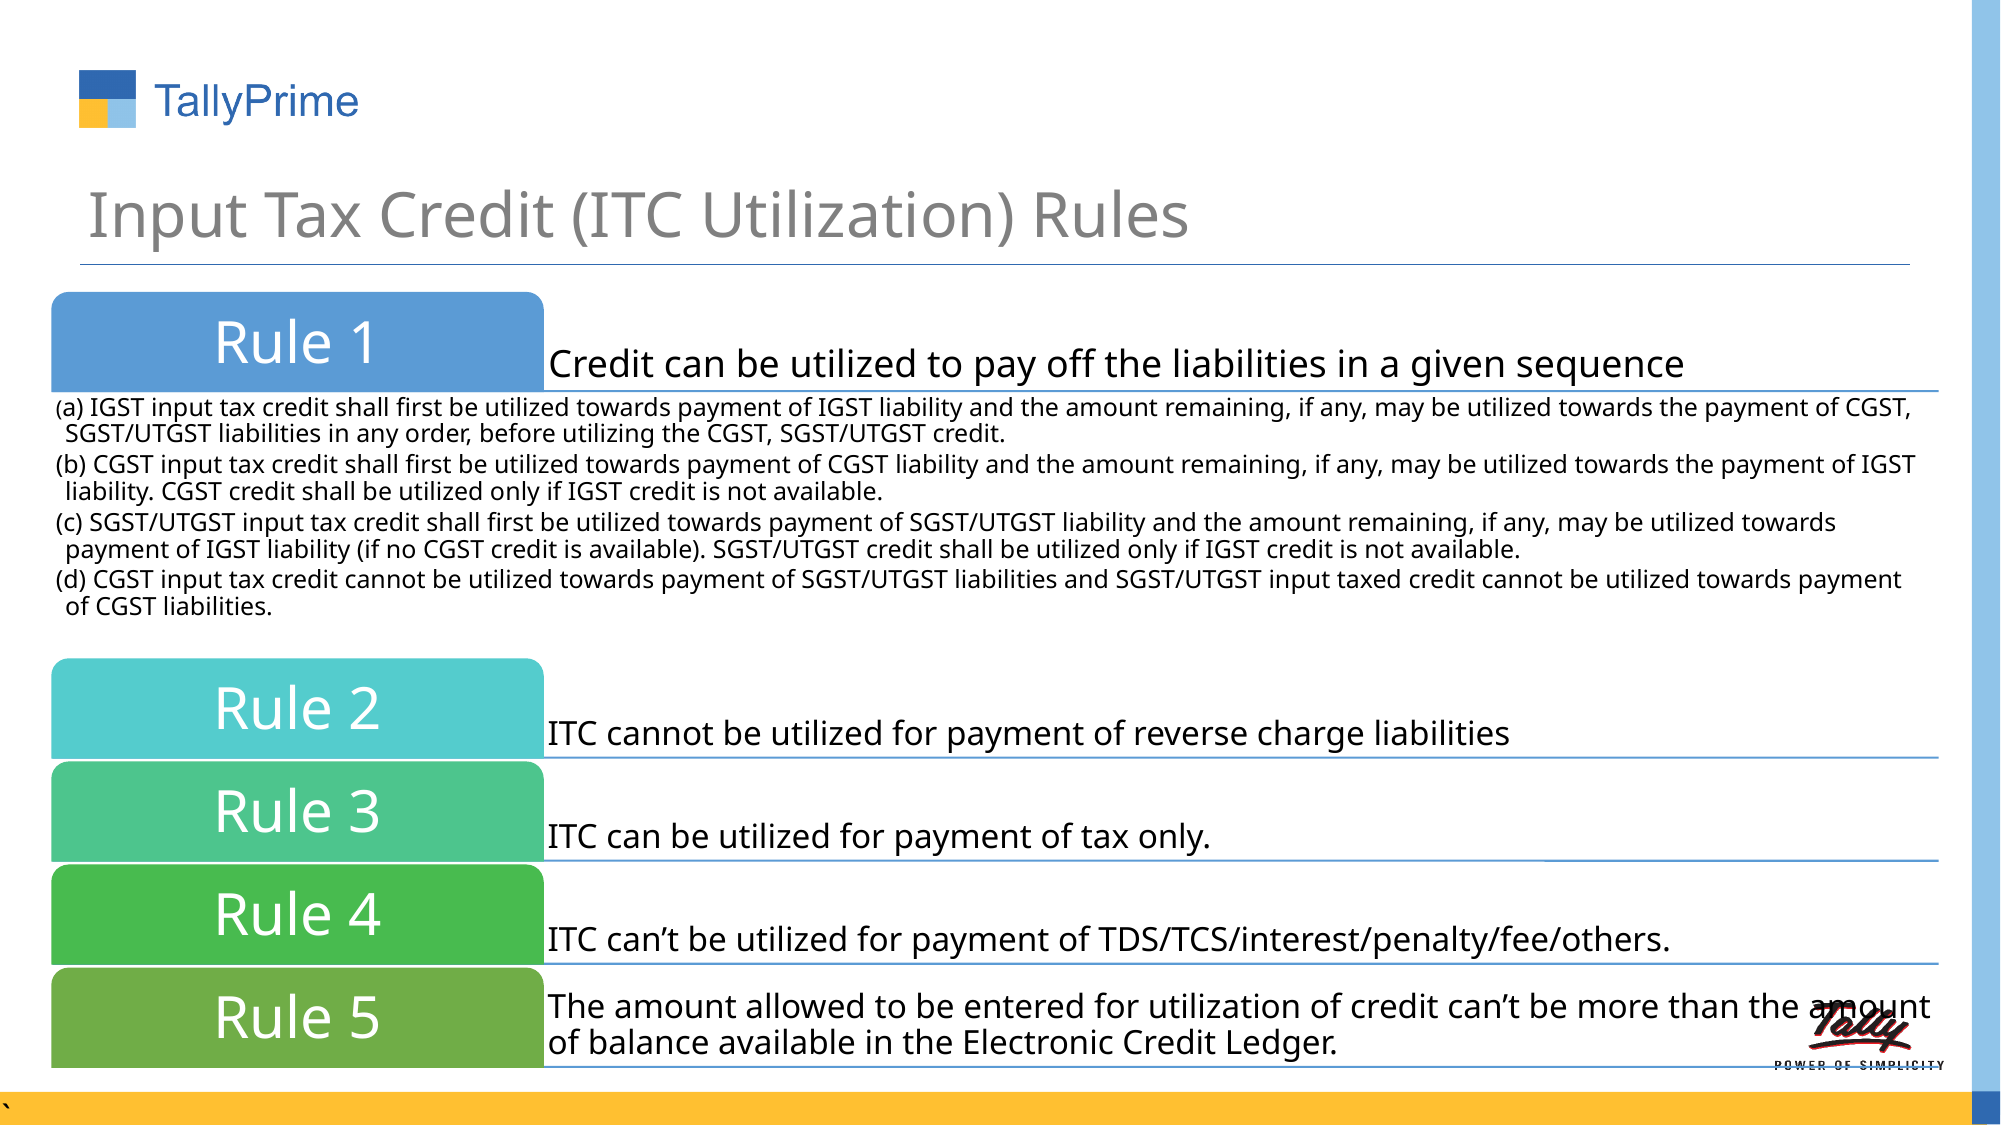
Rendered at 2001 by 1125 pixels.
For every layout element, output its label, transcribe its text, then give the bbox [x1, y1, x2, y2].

picture [1758, 989, 1961, 1083]
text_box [52, 292, 1939, 1067]
title Input Tax Credit (ITC Utilization) Rules [74, 176, 1904, 251]
picture [79, 70, 358, 128]
